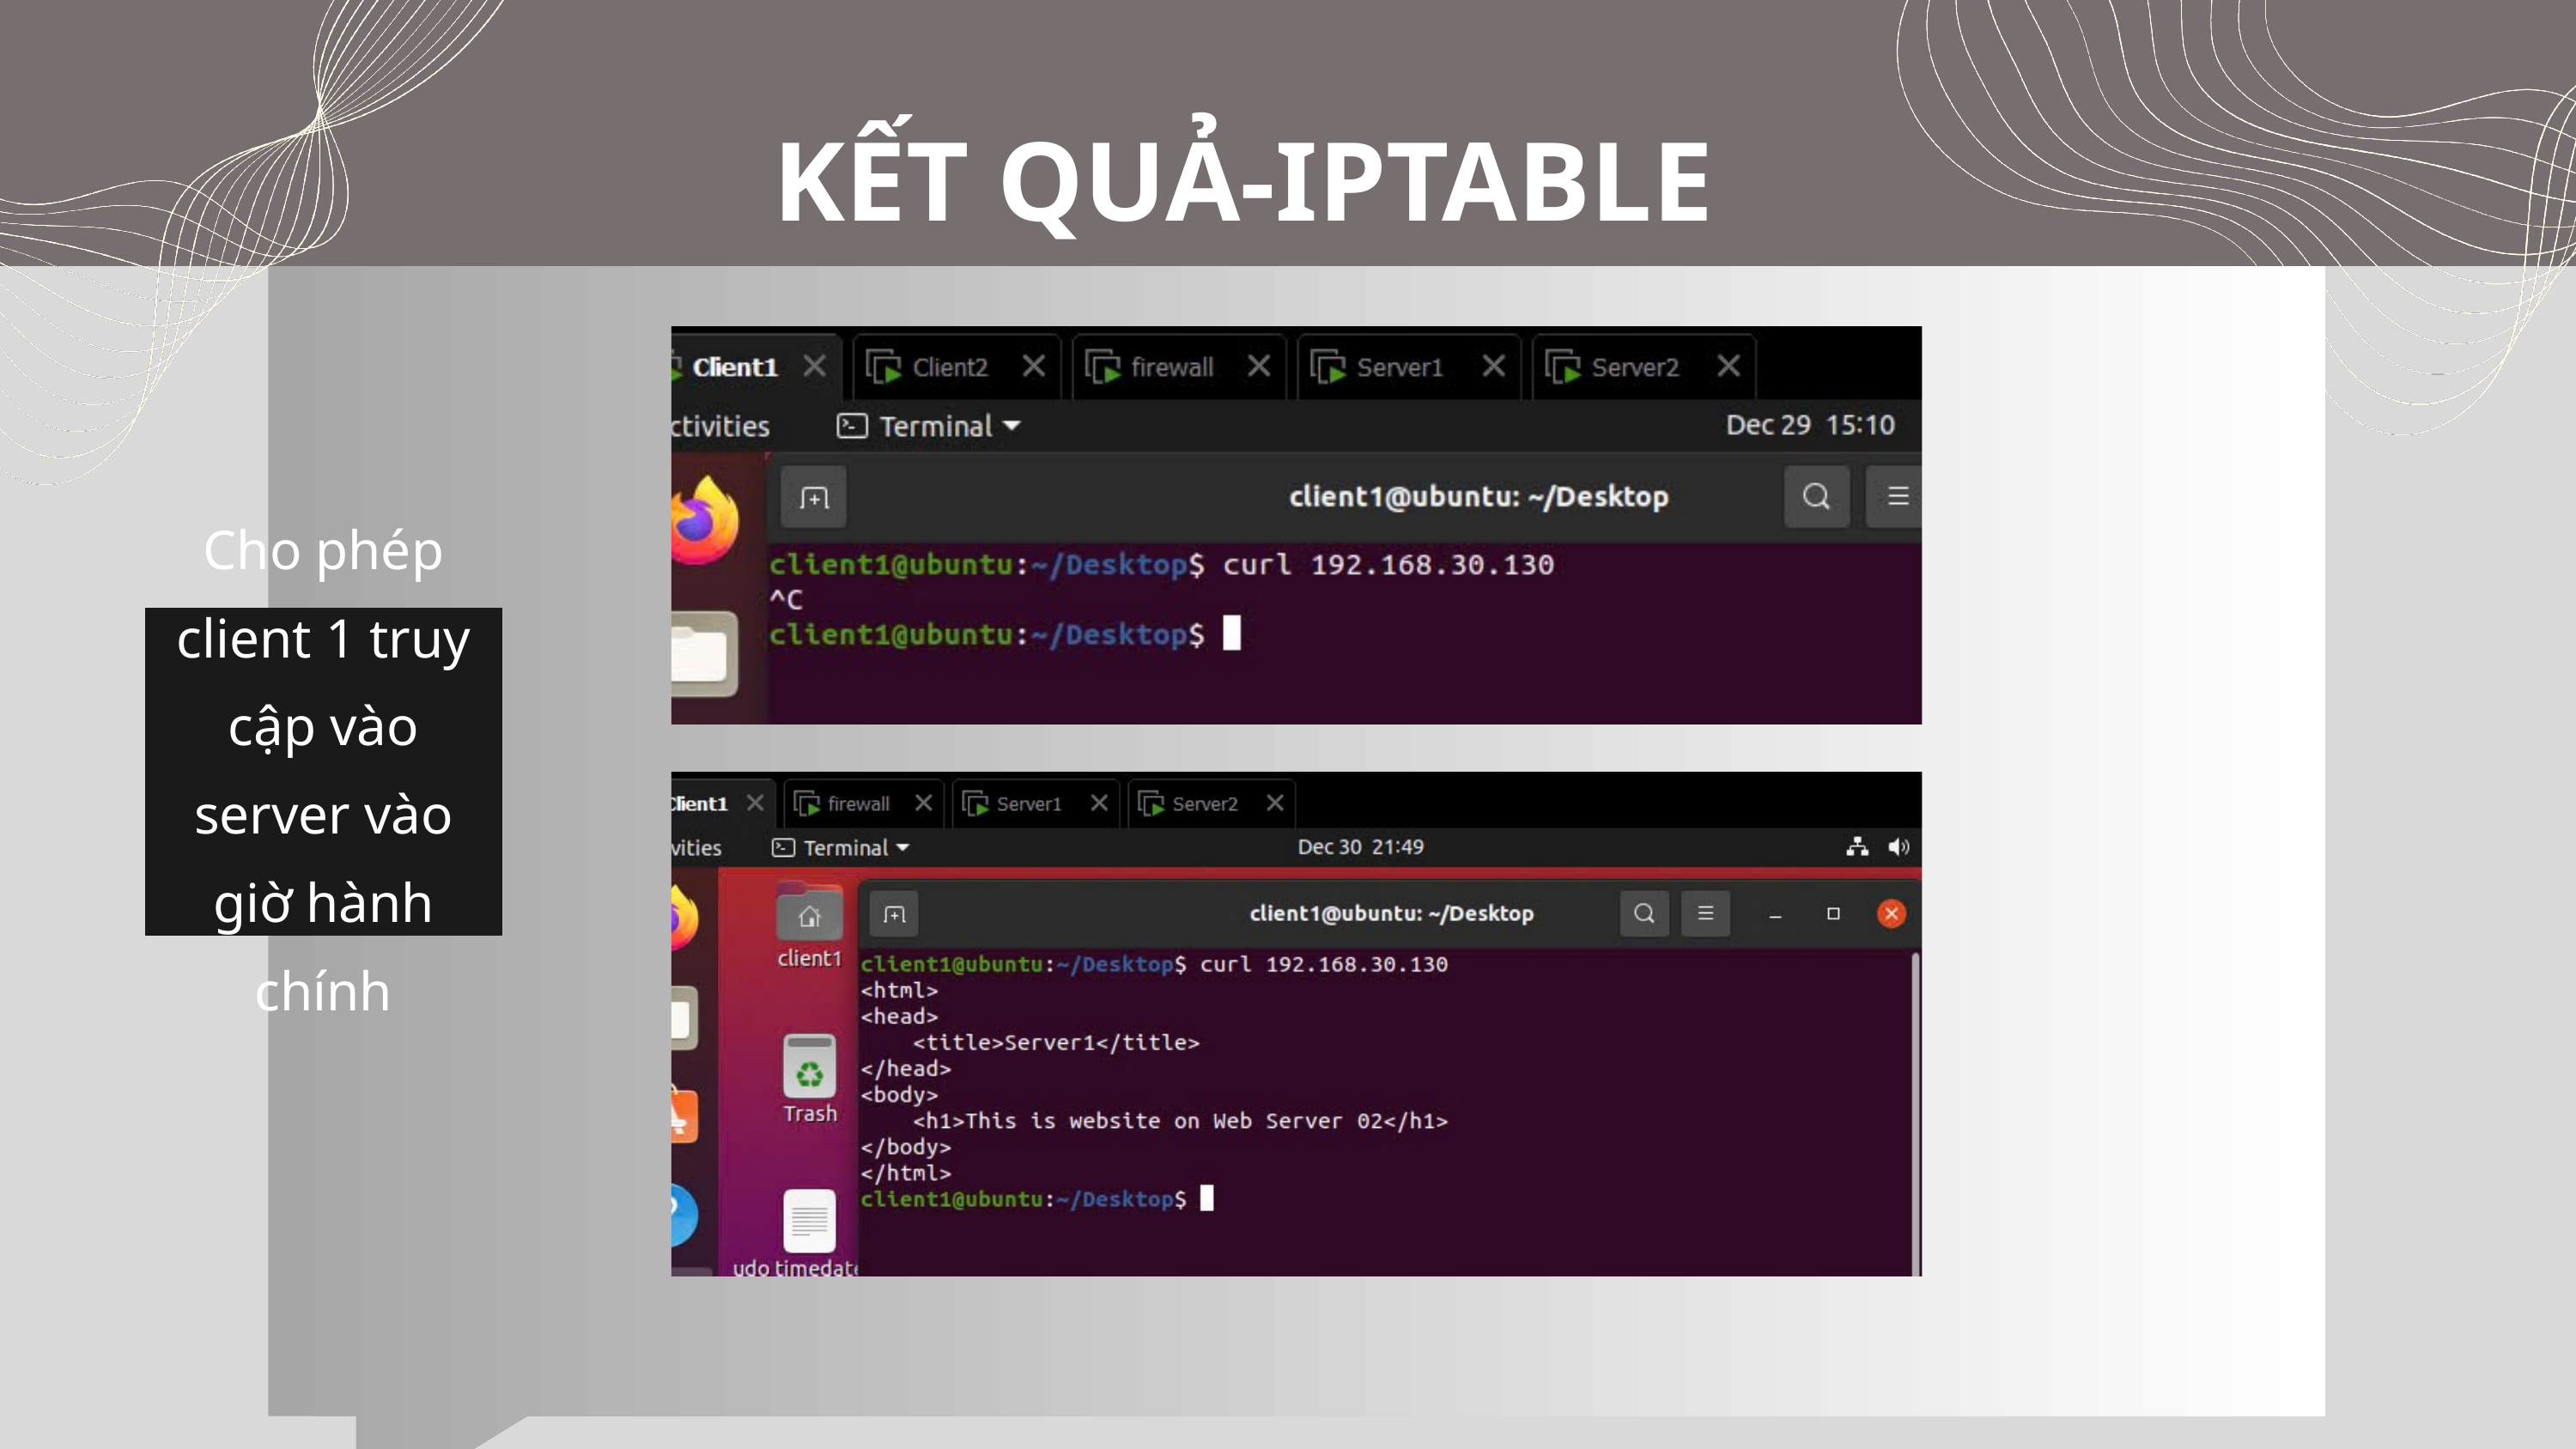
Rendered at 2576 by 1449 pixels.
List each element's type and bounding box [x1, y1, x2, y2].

text_box [0, 275, 263, 485]
text_box [268, 255, 2326, 1449]
text_box [144, 577, 503, 937]
text_box [0, 0, 2576, 267]
text_box [2328, 275, 2576, 435]
